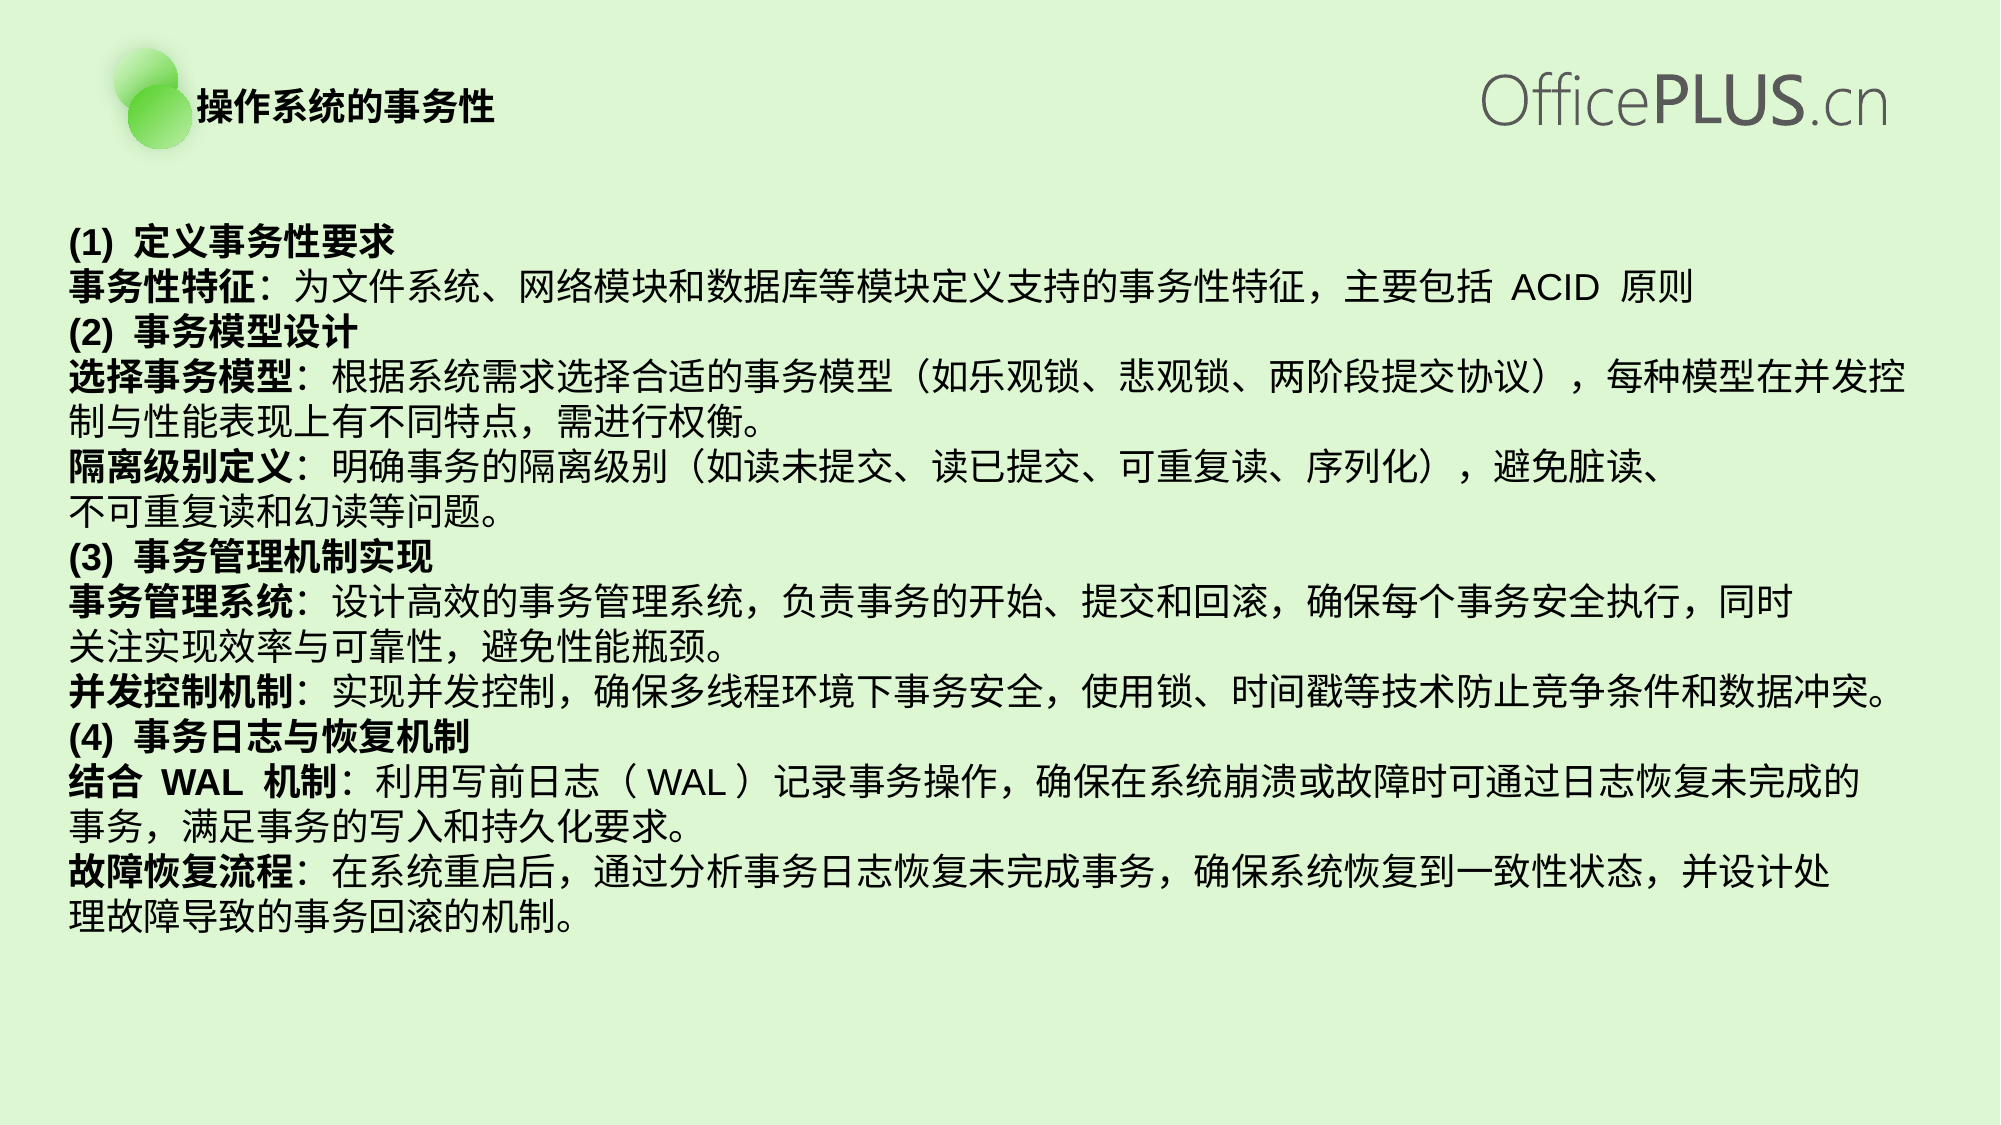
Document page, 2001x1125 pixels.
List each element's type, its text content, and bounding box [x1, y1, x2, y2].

text_box 操作系统的事务性 (1) 定义事务性要求 事务性特征：为文件系统、网络模块和数据库等模块定义支持的事务性特征，主要包括 ACID 原则 (2) 事务模型设计 选择事务模型：根据系统需求选择合适的事务模型（如乐观锁、悲观锁、两阶段提交协议），每种模型在并发控 制与性能表现上有不同特点，需进行权衡。 隔离级别定义：明确事务的隔离级别（如读未提交、读已提交、可重复读、序列化），避免脏读、 不可重复读和幻读等问题。 (3) 事务管理机制实现 事务管理系统：设计高效的事务管理系统，负责事务的开始、提交和回滚，确保每个事务安全执行，同时 关注实现效率与可靠性，避免性能瓶颈。 并发控制机制：实现并发控制，确保多线程环境下事务安全，使用锁、时间戳等技术防止竞争条件和数据冲突。 (4) 事务日志与恢复机制 结合 WAL 机制：利用写前日志（WAL）记录事务操作，确保在系统崩溃或故障时可通过日志恢复未完成的 事务，满足事务的写入和持久化要求。 故障恢复流程：在系统重启后，通过分析事务日志恢复未完成事务，确保系统恢复到一致性状态，并设计处 理故障导致的事务回滚的机制。 [53, 475, 204, 626]
